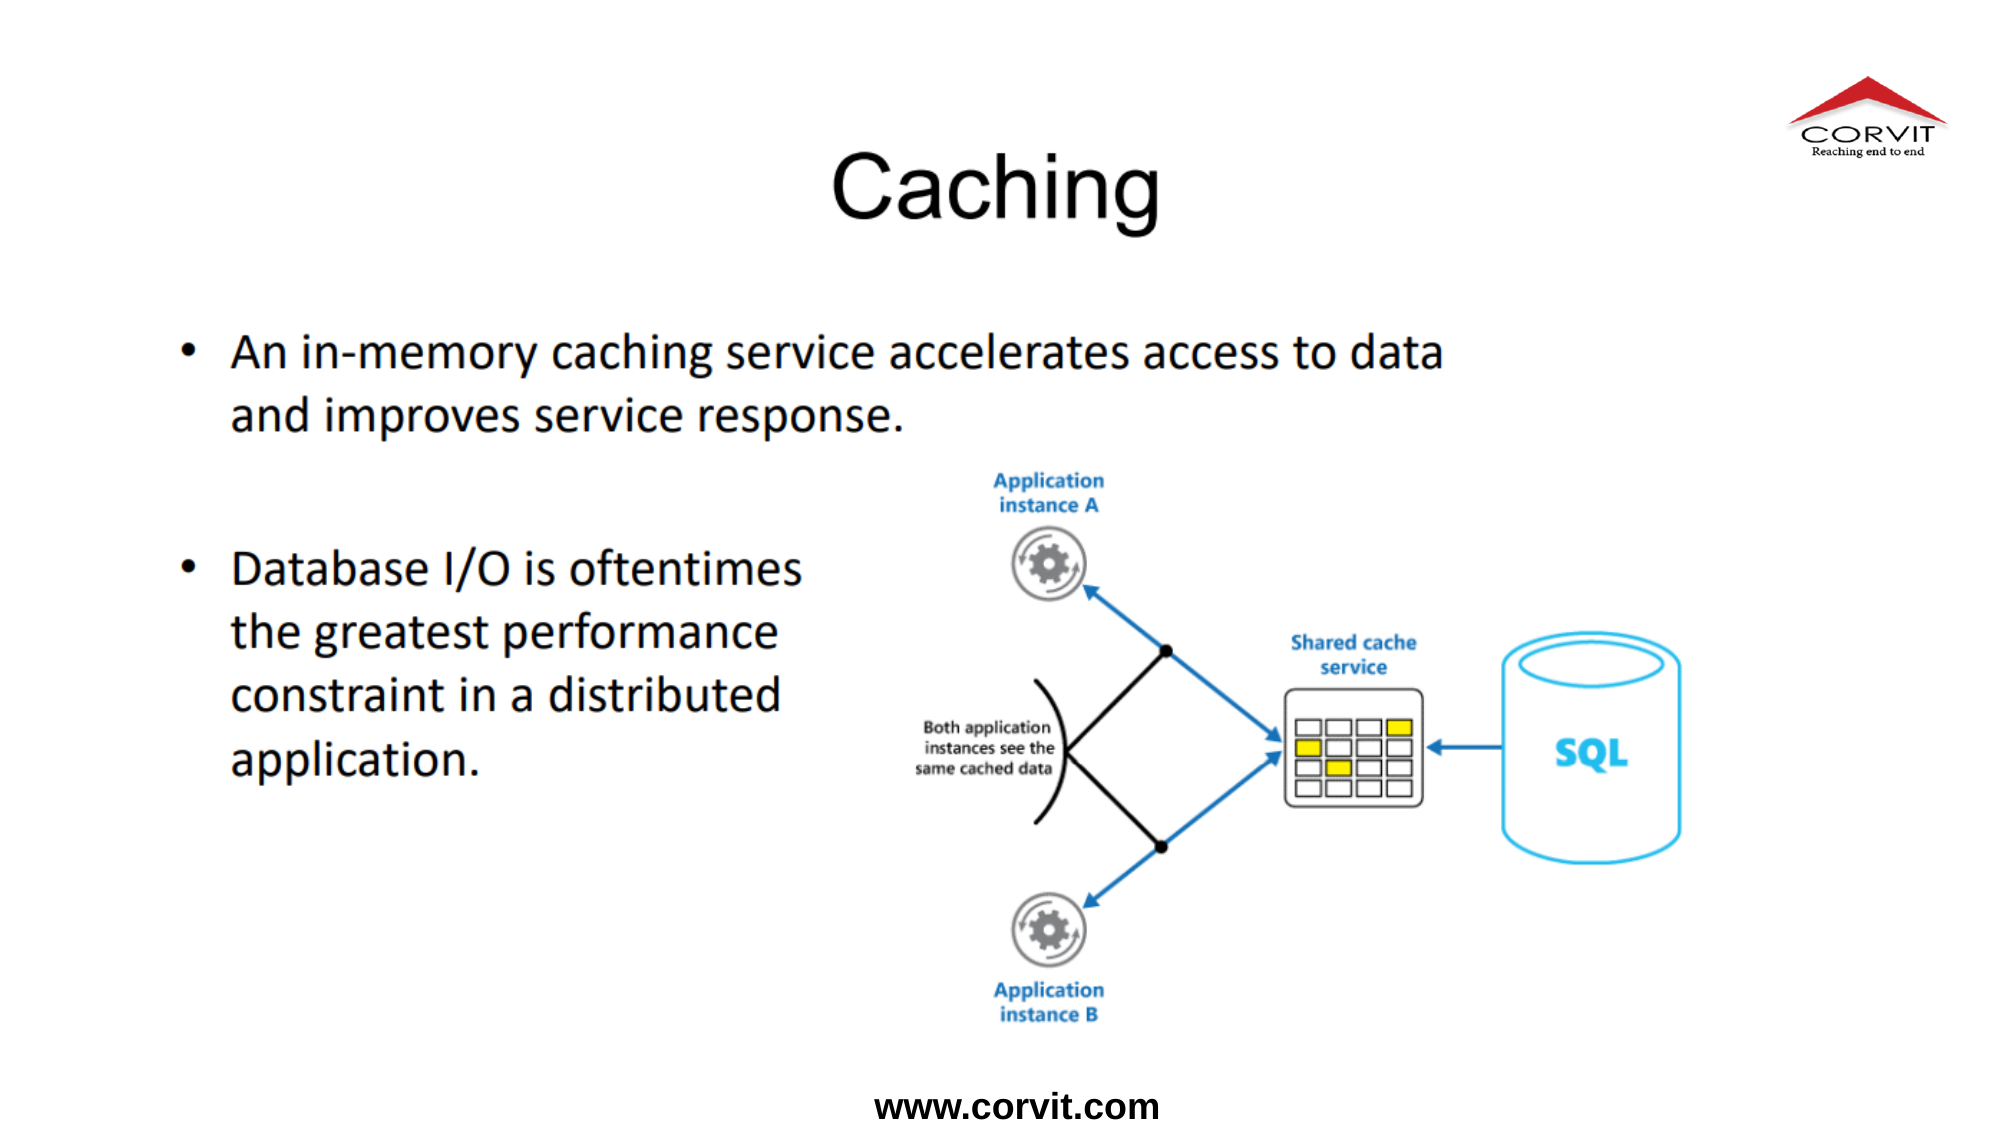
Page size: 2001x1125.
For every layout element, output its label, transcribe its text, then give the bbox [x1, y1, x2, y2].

picture [129, 73, 1951, 1067]
text_box www.corvit.com [34, 1074, 2000, 1125]
